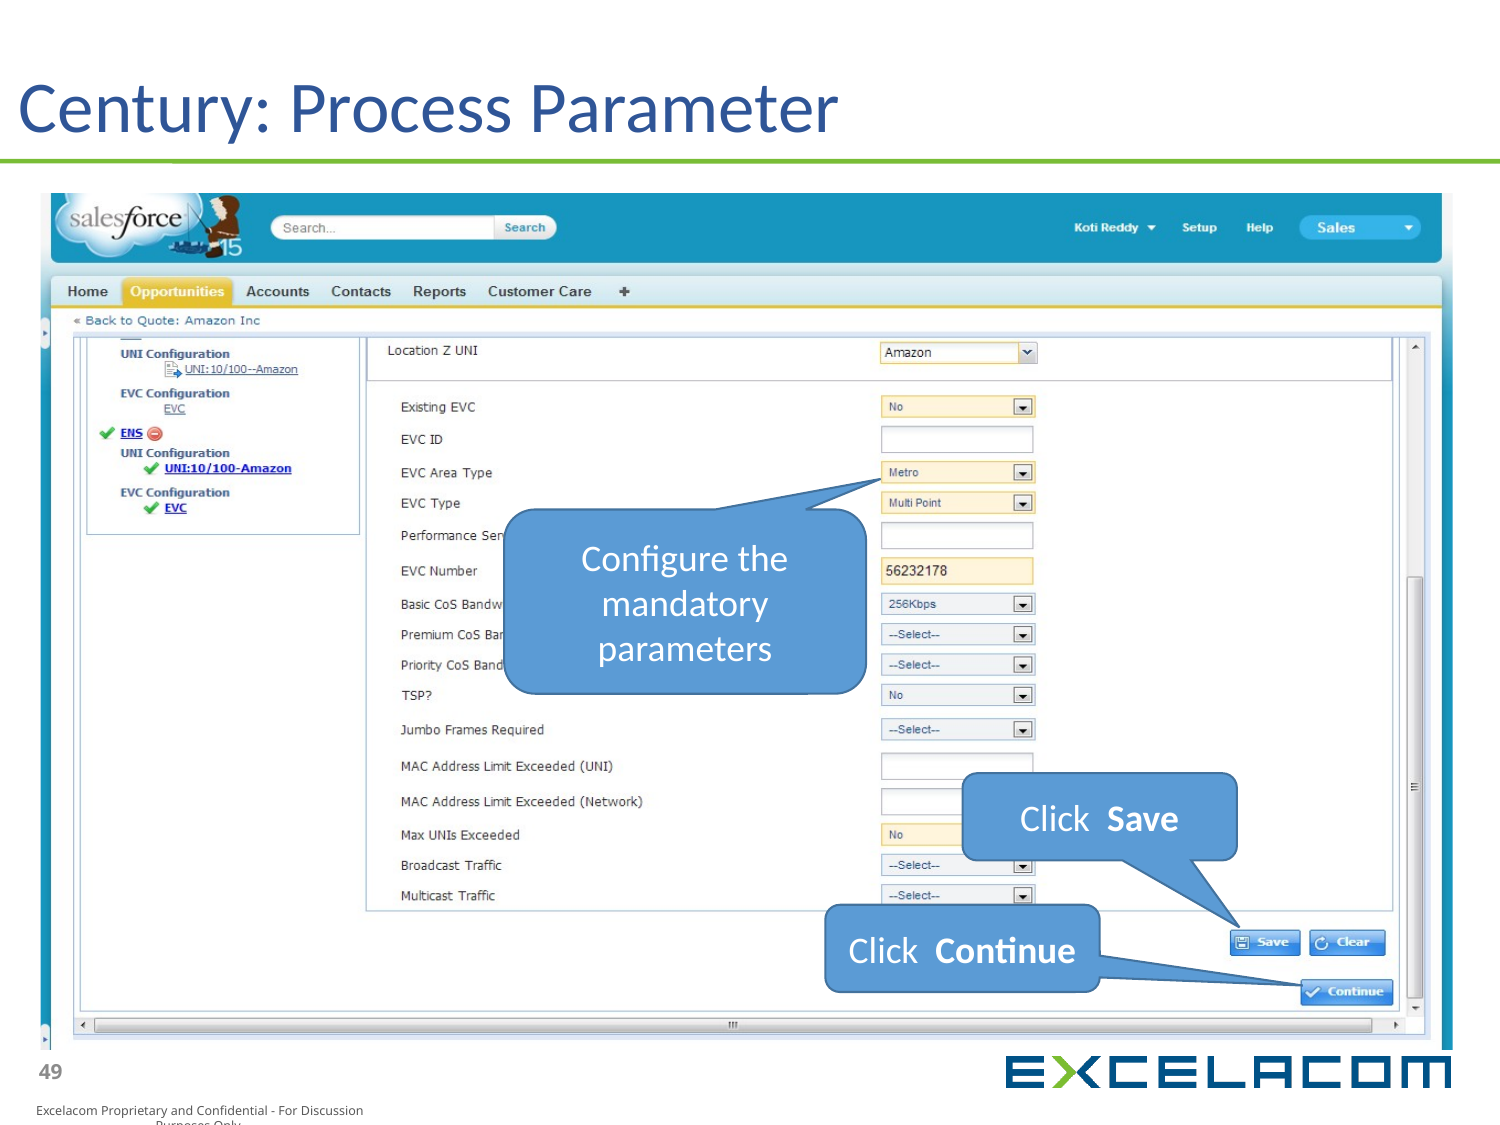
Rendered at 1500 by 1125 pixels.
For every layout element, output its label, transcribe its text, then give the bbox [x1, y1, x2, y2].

picture [1006, 1056, 1451, 1088]
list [40, 193, 1453, 1050]
slide_number 49 [23, 1042, 93, 1103]
text_box Century: Process Parameter [3, 51, 856, 155]
